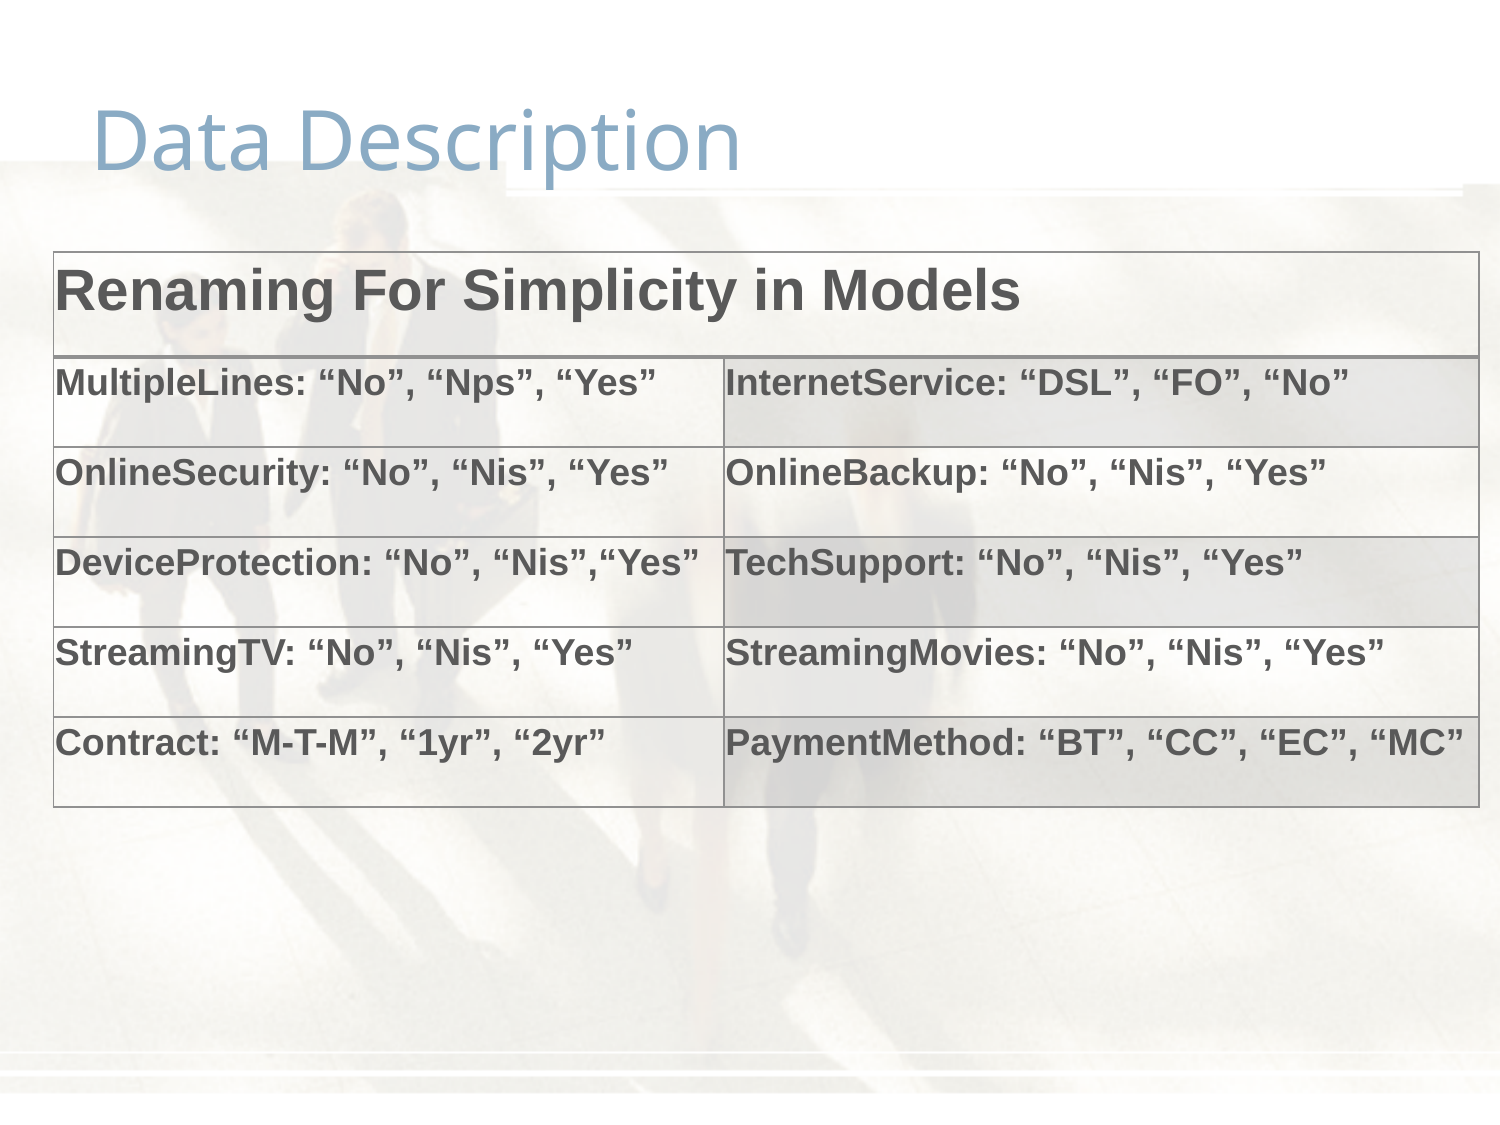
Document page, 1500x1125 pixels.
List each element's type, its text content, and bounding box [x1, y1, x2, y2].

table_header Renaming For Simplicity in Models [54, 253, 1478, 355]
table_cell DeviceProtection: “No”, “Nis”,“Yes” [54, 538, 723, 626]
table_cell Contract: “M-T-M”, “1yr”, “2yr” [54, 718, 723, 806]
table_cell StreamingMovies: “No”, “Nis”, “Yes” [725, 628, 1478, 716]
table_cell OnlineBackup: “No”, “Nis”, “Yes” [725, 448, 1478, 536]
title Data Description [75, 29, 1400, 245]
table_cell OnlineSecurity: “No”, “Nis”, “Yes” [54, 448, 723, 536]
table_cell PaymentMethod: “BT”, “CC”, “EC”, “MC” [725, 718, 1478, 806]
table_cell TechSupport: “No”, “Nis”, “Yes” [725, 538, 1478, 626]
table_cell InternetService: “DSL”, “FO”, “No” [725, 359, 1478, 446]
table_cell MultipleLines: “No”, “Nps”, “Yes” [54, 359, 723, 446]
table_cell StreamingTV: “No”, “Nis”, “Yes” [54, 628, 723, 716]
picture [0, 0, 1500, 1125]
